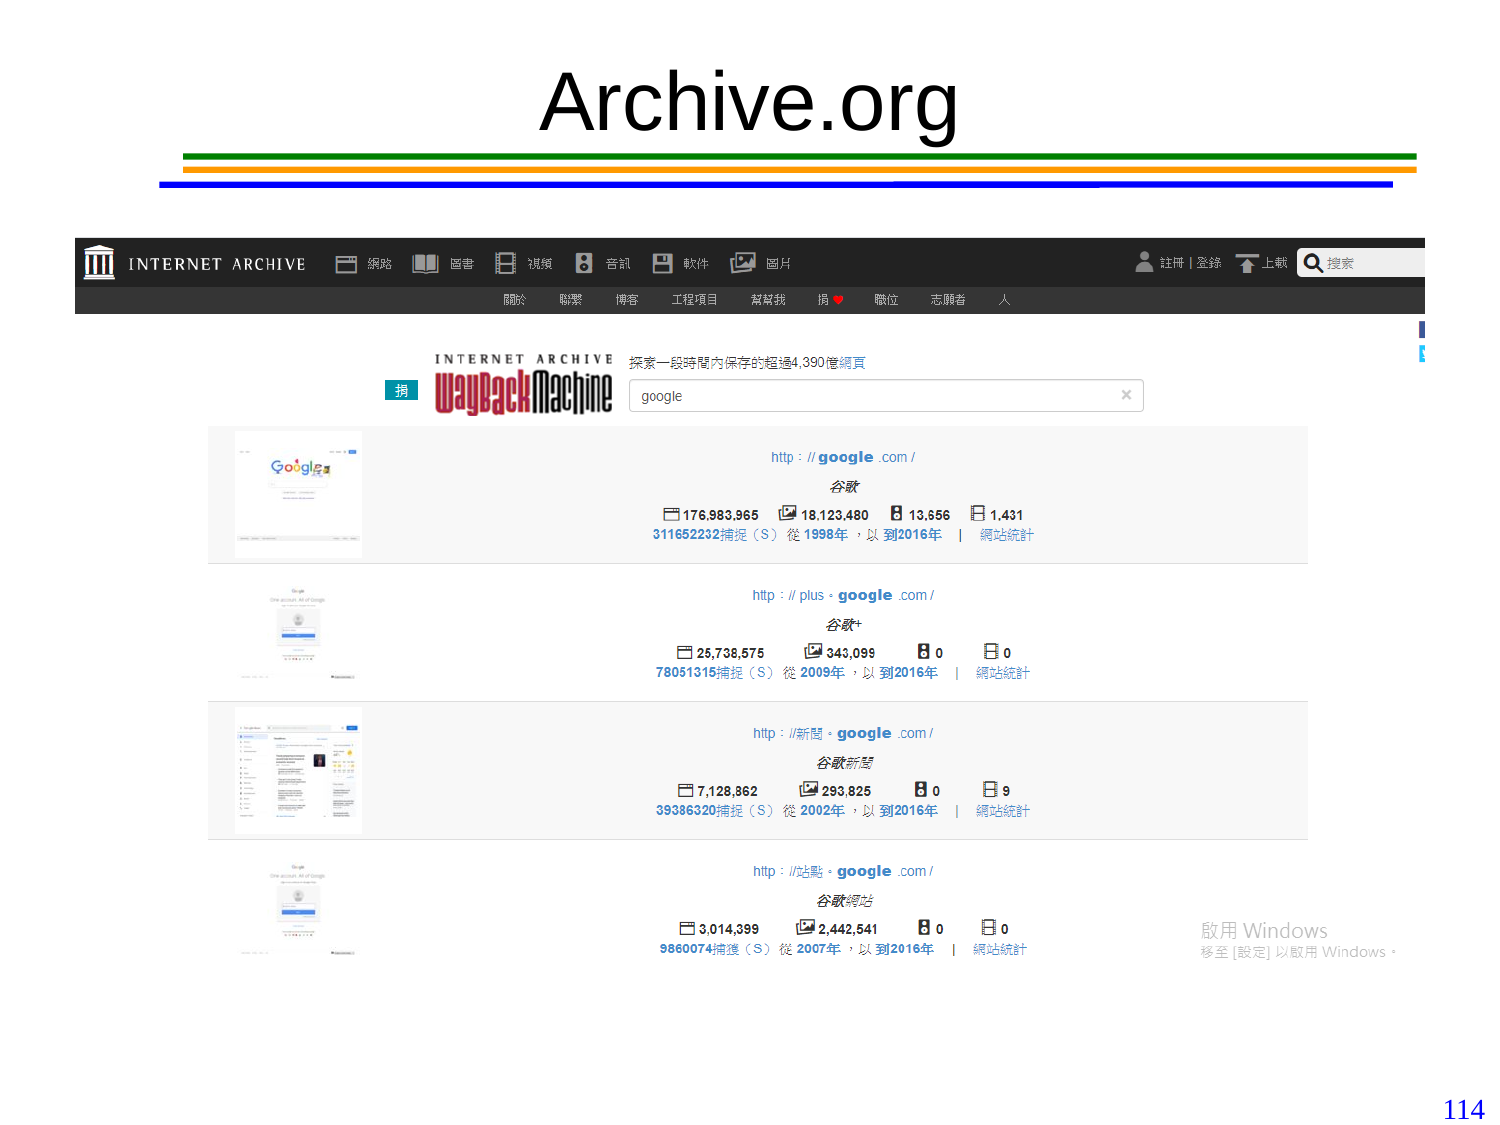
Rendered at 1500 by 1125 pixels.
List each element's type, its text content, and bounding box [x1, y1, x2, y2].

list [74, 237, 1426, 976]
title Archive.org [75, 45, 1425, 149]
slide_number 114 [1150, 1082, 1500, 1119]
